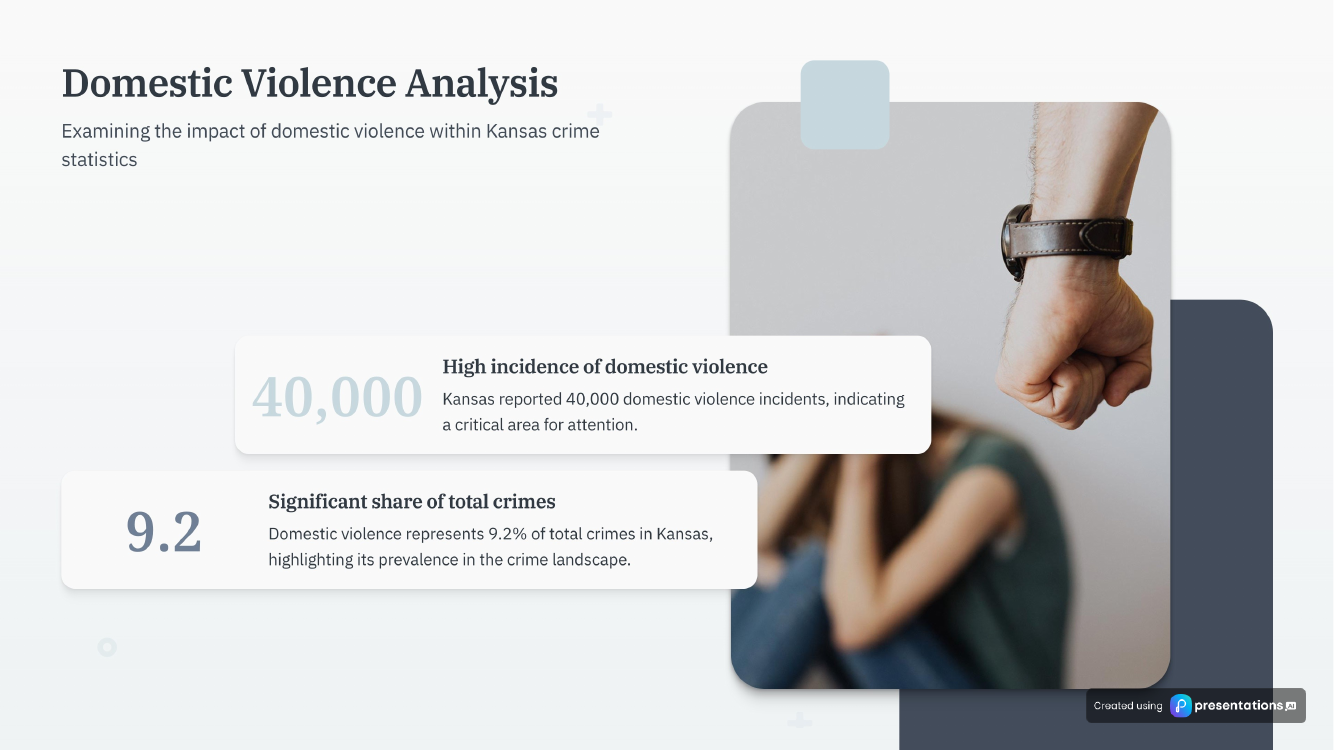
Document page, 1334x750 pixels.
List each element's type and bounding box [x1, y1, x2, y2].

text_box [0, 0, 1334, 750]
